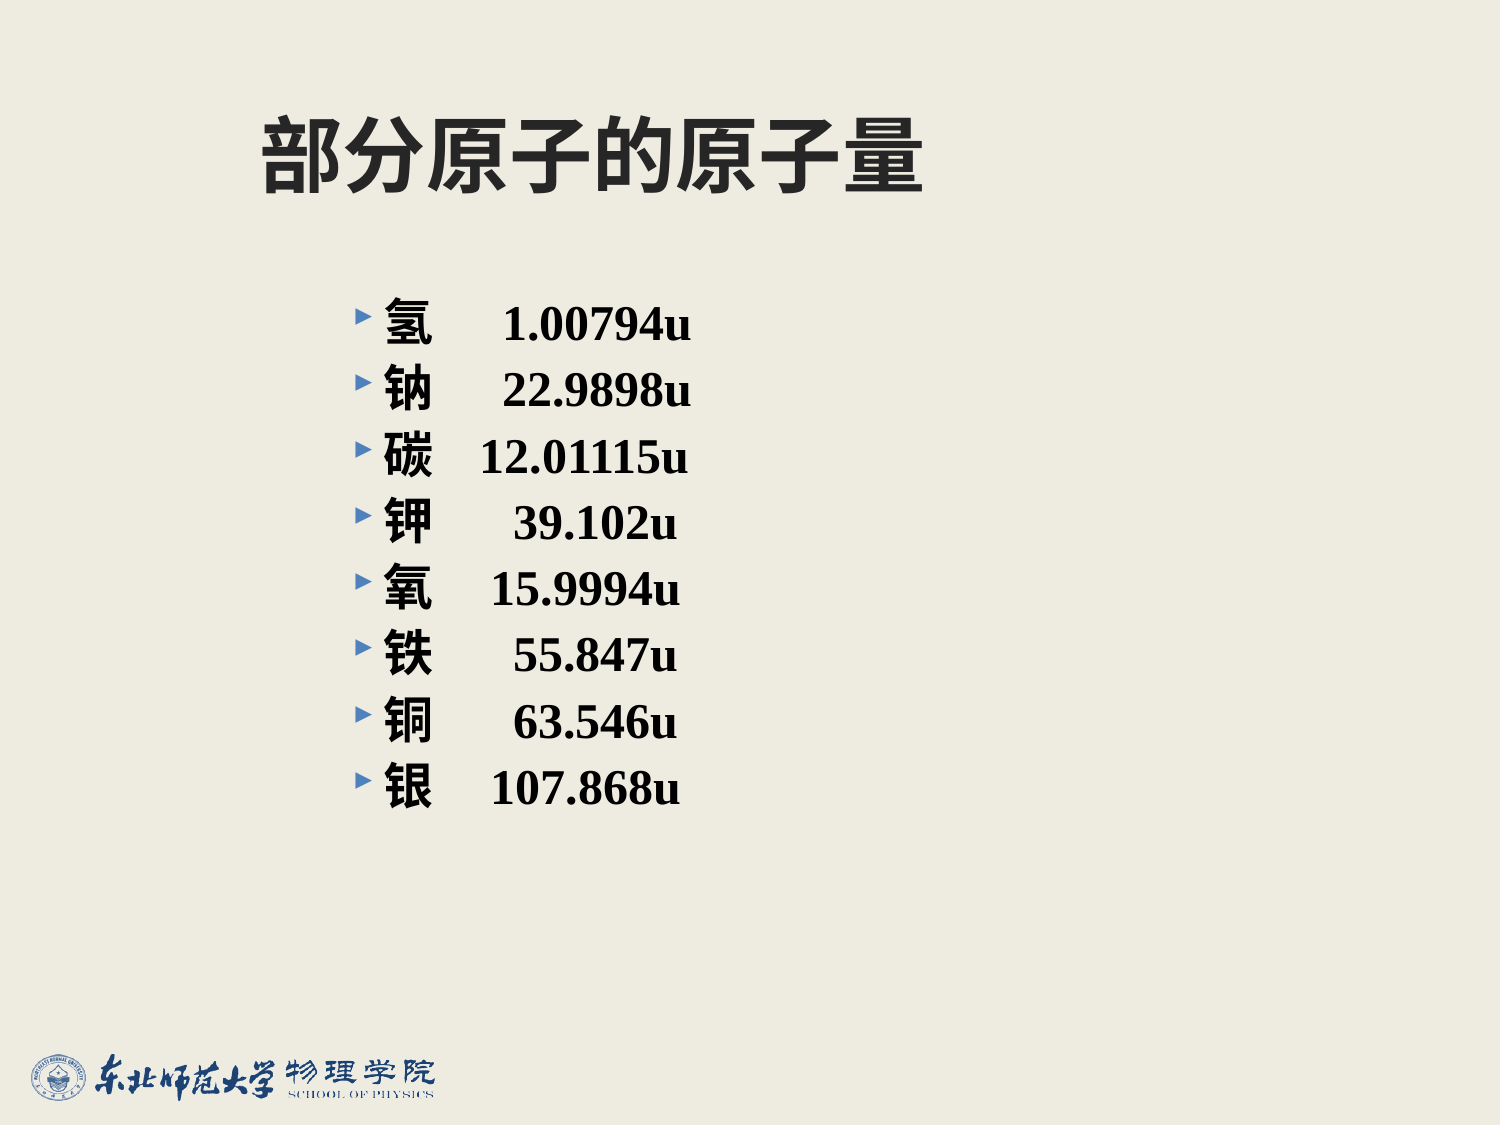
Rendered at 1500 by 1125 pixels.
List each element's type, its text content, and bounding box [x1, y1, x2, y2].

list 氢 1.00794u 钠 22.9898u 碳 12.01115u 钾 39.102u 氧 15.9994u 铁 55.847u 铜 63.546u 银 107.868u [323, 247, 820, 1046]
title 部分原子的原子量 [221, 58, 1500, 247]
picture [20, 1054, 440, 1101]
